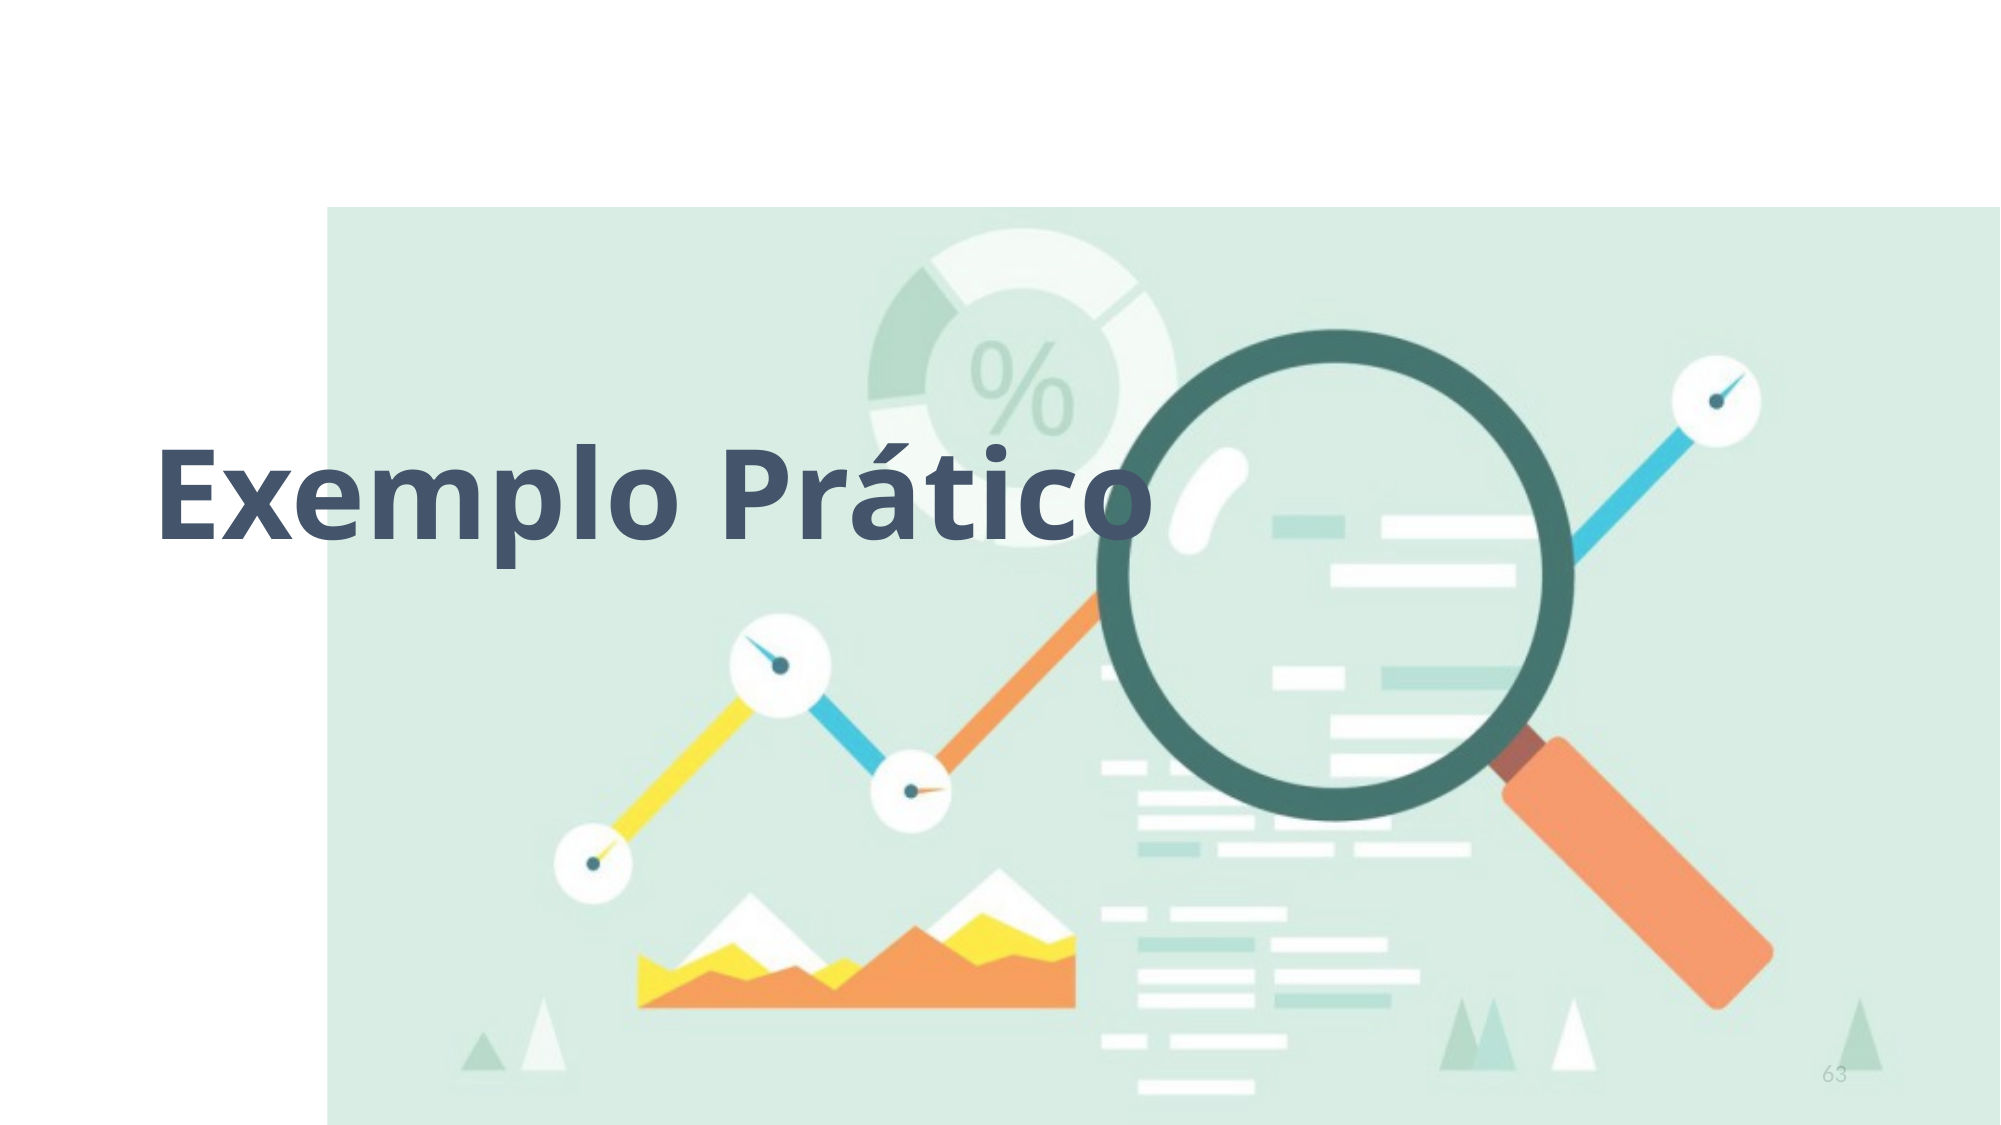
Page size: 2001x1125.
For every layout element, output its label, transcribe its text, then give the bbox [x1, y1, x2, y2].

text_box [326, 207, 2000, 1125]
slide_number 63 [1412, 1042, 1863, 1103]
title Exemplo Prático [136, 280, 1862, 575]
